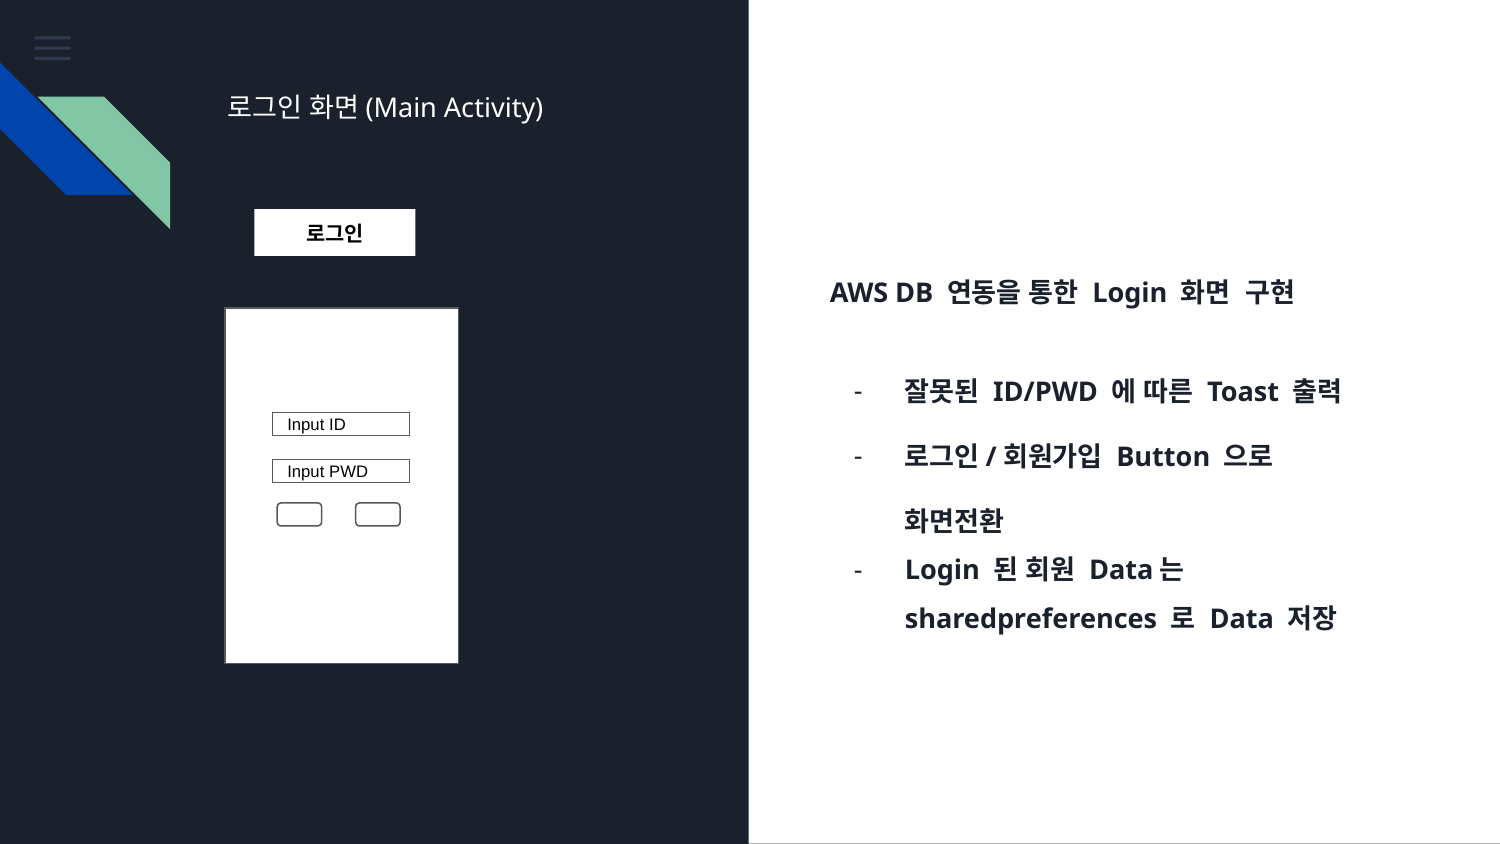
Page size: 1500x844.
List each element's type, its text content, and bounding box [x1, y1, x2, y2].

text_box Input PWD [272, 459, 410, 483]
text_box Input ID [272, 412, 410, 436]
list AWS DB 연동을 통한 Login 화면 구현 잘못된 ID/PWD 에 따른 Toast 출력 로그인/회원가입 Button 으로 화면전환 Login 된 회원 Data는 sharedpreferences 로 Data 저장 [814, 255, 1390, 551]
title 로그인 화면(Main Activity) [212, 75, 706, 160]
text_box [224, 307, 459, 664]
text_box [355, 502, 401, 526]
text_box 로그인 [254, 209, 416, 256]
text_box [277, 502, 322, 526]
